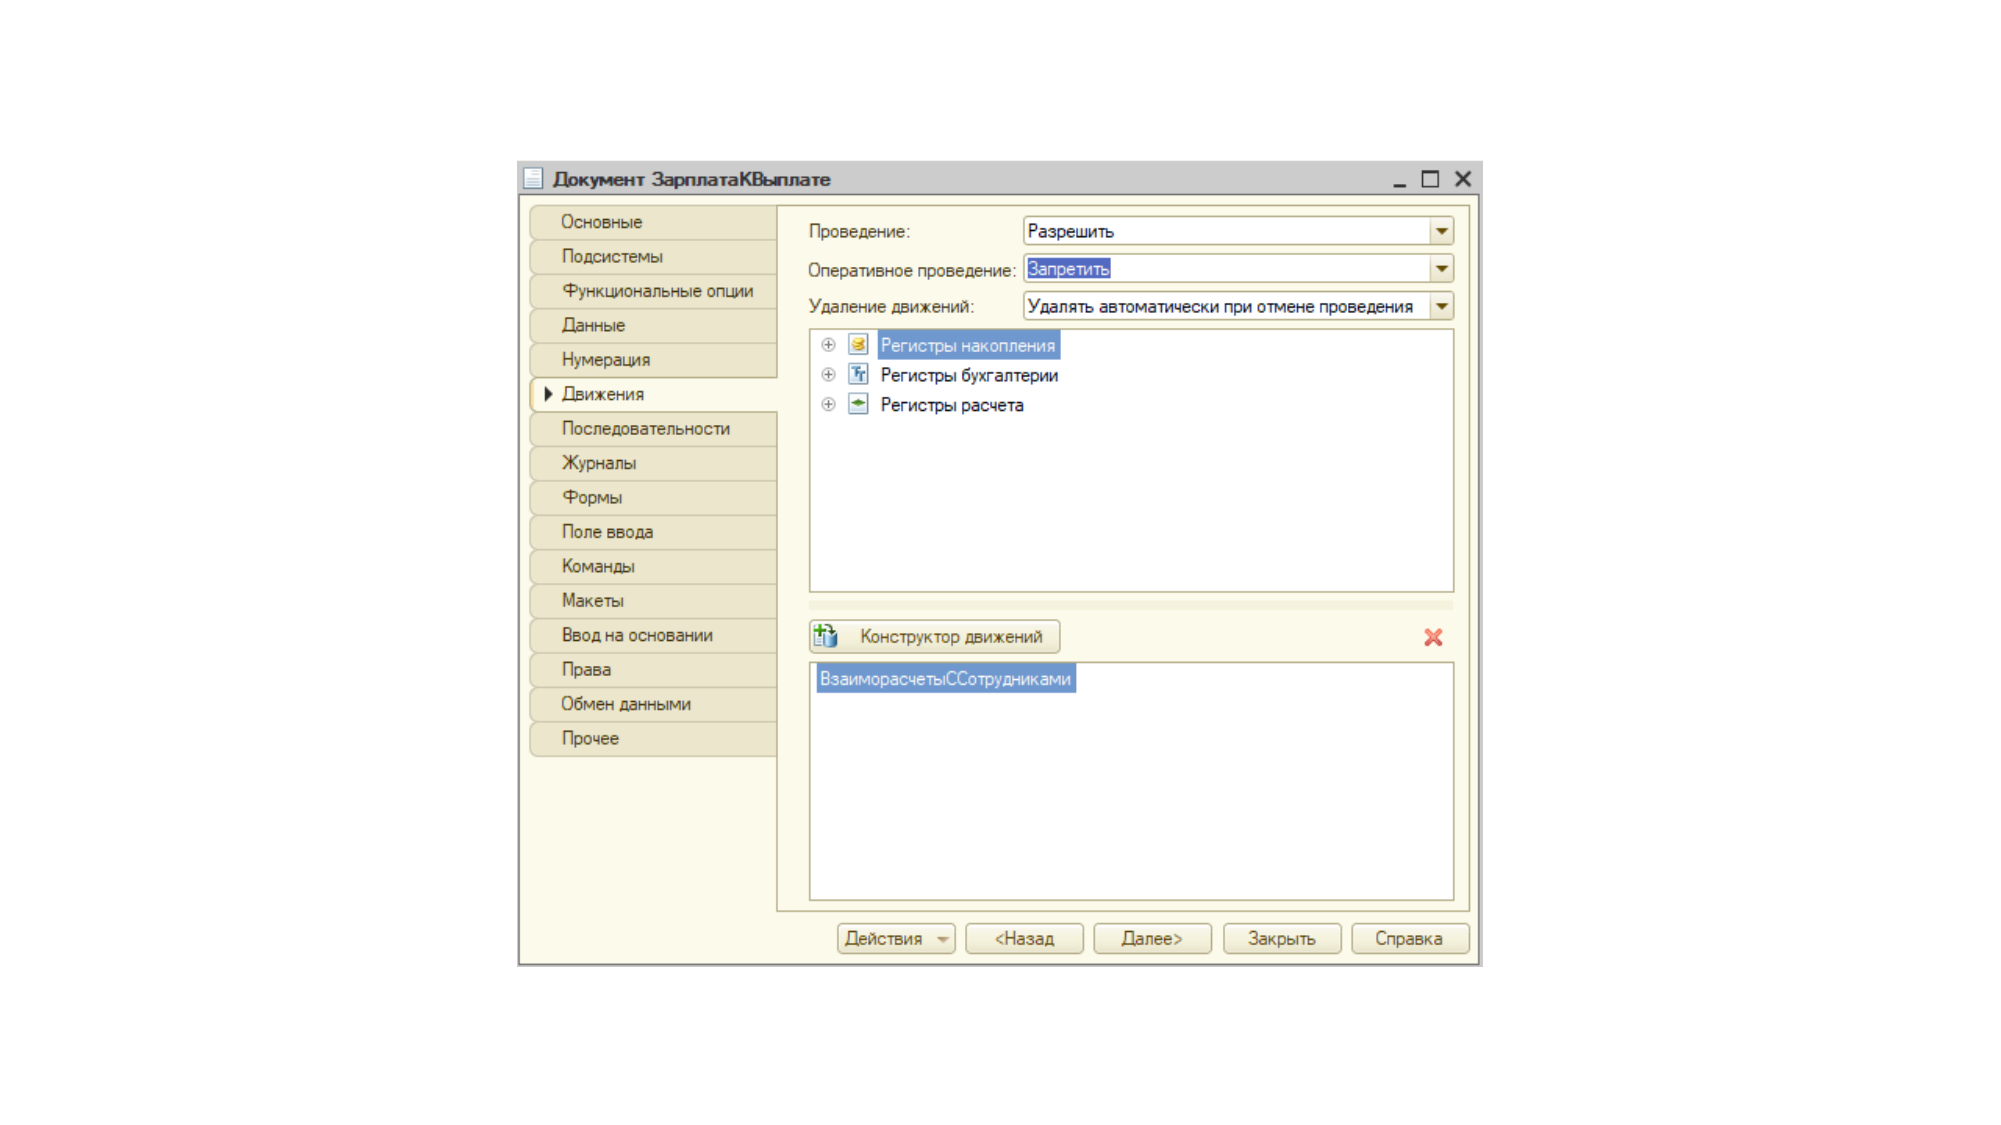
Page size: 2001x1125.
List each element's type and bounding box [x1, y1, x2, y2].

picture [517, 158, 1483, 967]
